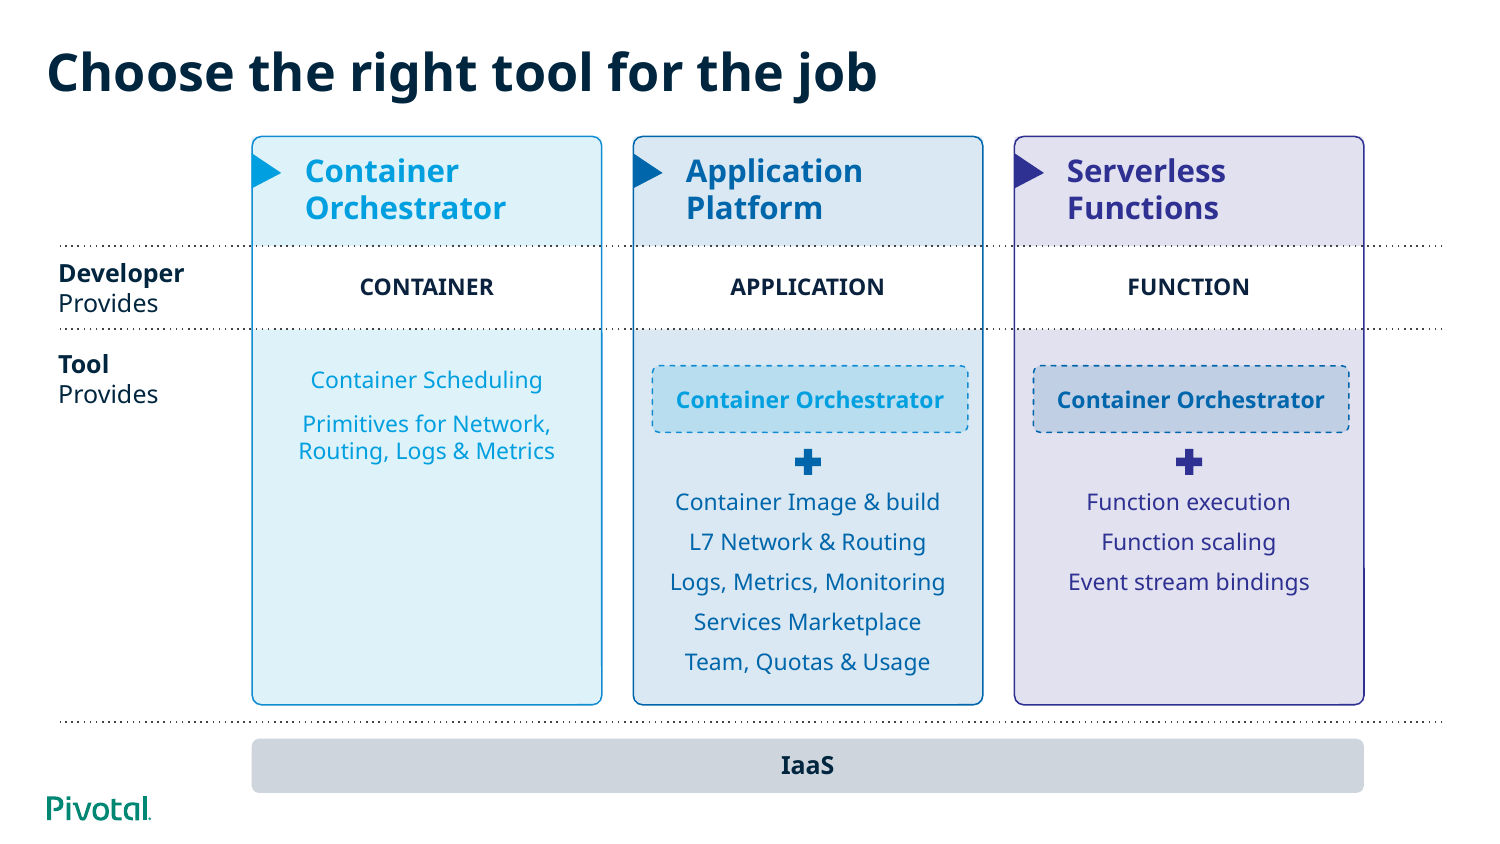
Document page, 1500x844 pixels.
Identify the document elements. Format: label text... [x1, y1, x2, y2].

text_box [252, 337, 602, 705]
text_box [252, 136, 602, 245]
text_box [1014, 254, 1364, 328]
text_box APPLICATION [670, 262, 946, 311]
text_box [633, 153, 663, 189]
text_box Container Orchestrator [652, 365, 968, 433]
text_box IaaS [251, 738, 1364, 793]
text_box [633, 254, 983, 328]
text_box [1176, 448, 1203, 472]
text_box Application Platform [670, 136, 946, 219]
text_box [1014, 153, 1044, 189]
text_box [251, 153, 282, 189]
text_box Container Orchestrator [289, 136, 565, 219]
text_box [252, 254, 602, 328]
text_box Container Scheduling Primitives for Network, Routing, Logs & Metrics [278, 350, 576, 402]
text_box Container Image & build L7 Network & Routing Logs, Metrics, Monitoring Services Marketplace Team, Quotas & Usage [641, 472, 975, 524]
text_box CONTAINER [289, 262, 565, 311]
text_box [1014, 136, 1364, 245]
text_box Serverless Functions [1051, 136, 1327, 219]
text_box [633, 136, 983, 245]
text_box Tool Provides [43, 333, 214, 416]
text_box Function execution Function scaling Event stream bindings [1022, 472, 1356, 524]
text_box Developer Provides [43, 242, 214, 325]
text_box [633, 337, 983, 705]
title Choose the right tool for the job [31, 24, 1134, 90]
text_box [1014, 337, 1364, 705]
text_box FUNCTION [1051, 262, 1327, 311]
text_box Container Orchestrator [1033, 365, 1349, 433]
text_box [795, 448, 821, 472]
